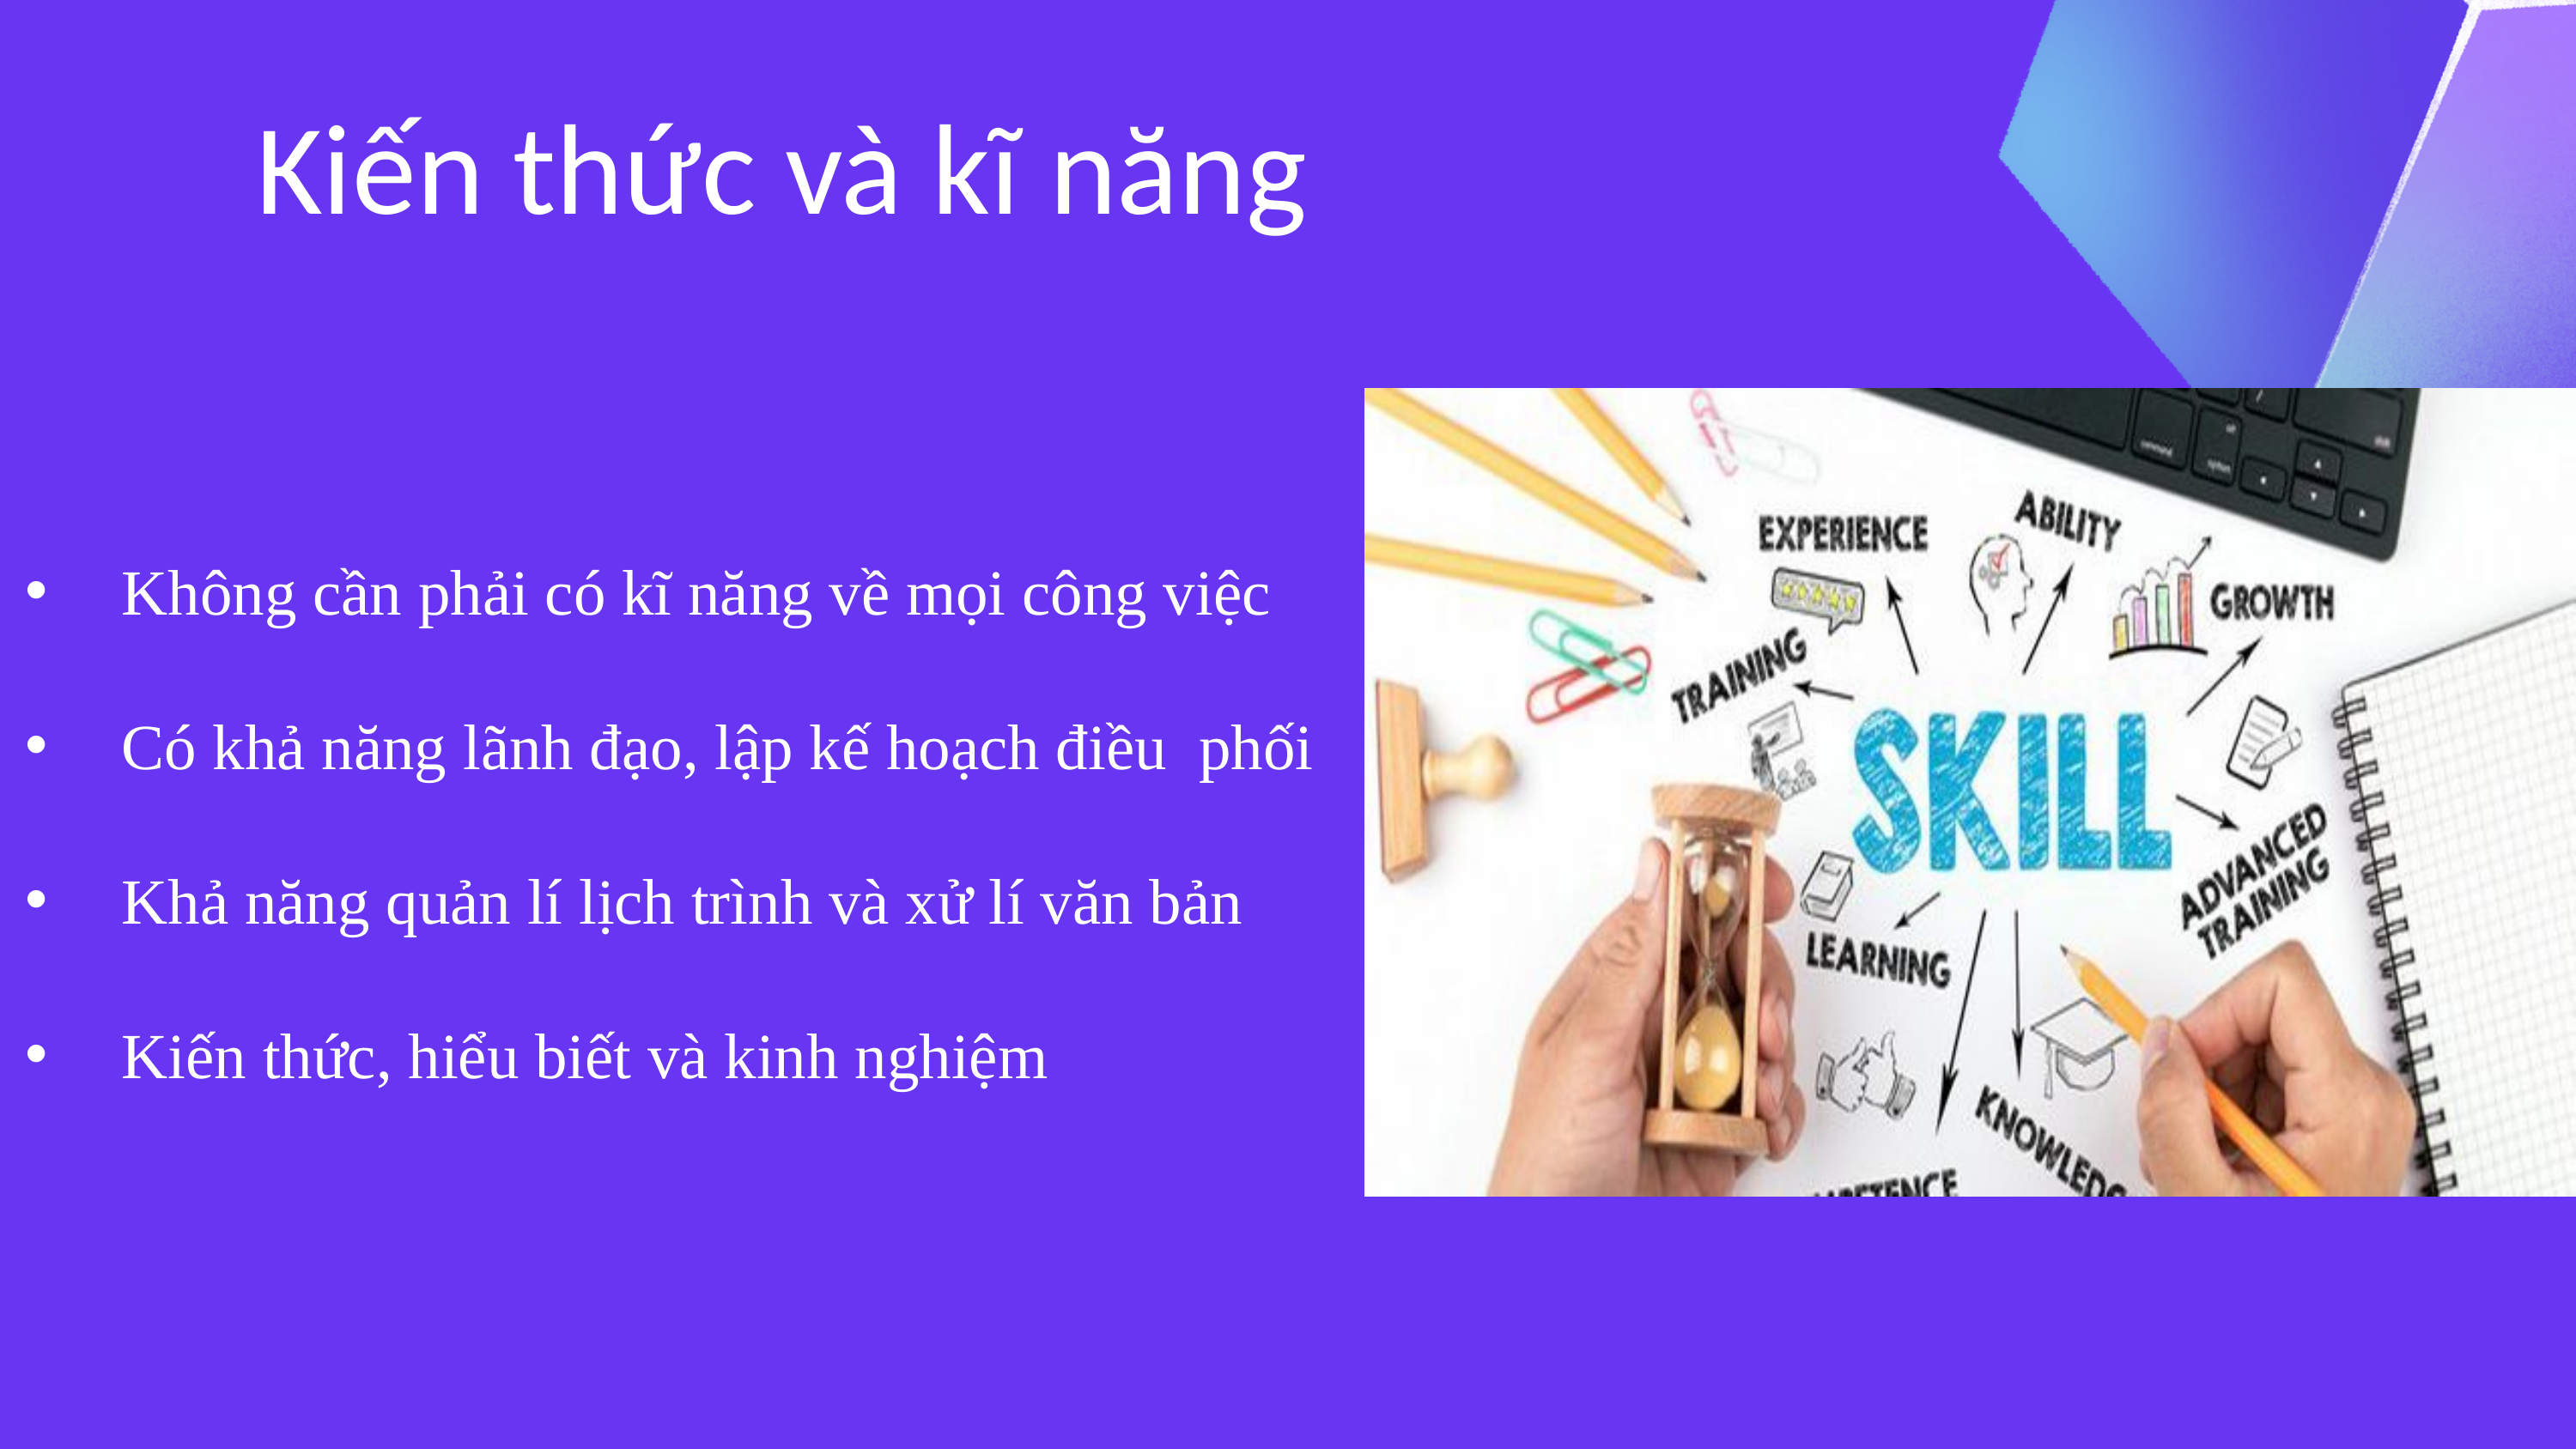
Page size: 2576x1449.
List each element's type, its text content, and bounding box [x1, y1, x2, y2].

text_box [1990, 0, 2576, 388]
text_box Không cần phải có kĩ năng về mọi công việc Có khả năng lãnh đạo, lập kế hoạch điều phối Khả năng quản lí lịch trình và xử lí văn bản Kiến thức, hiểu biết và kinh nghiệm [12, 466, 1360, 1098]
picture [1364, 388, 2576, 1197]
text_box Kiến thức và kĩ năng [256, 92, 1925, 240]
